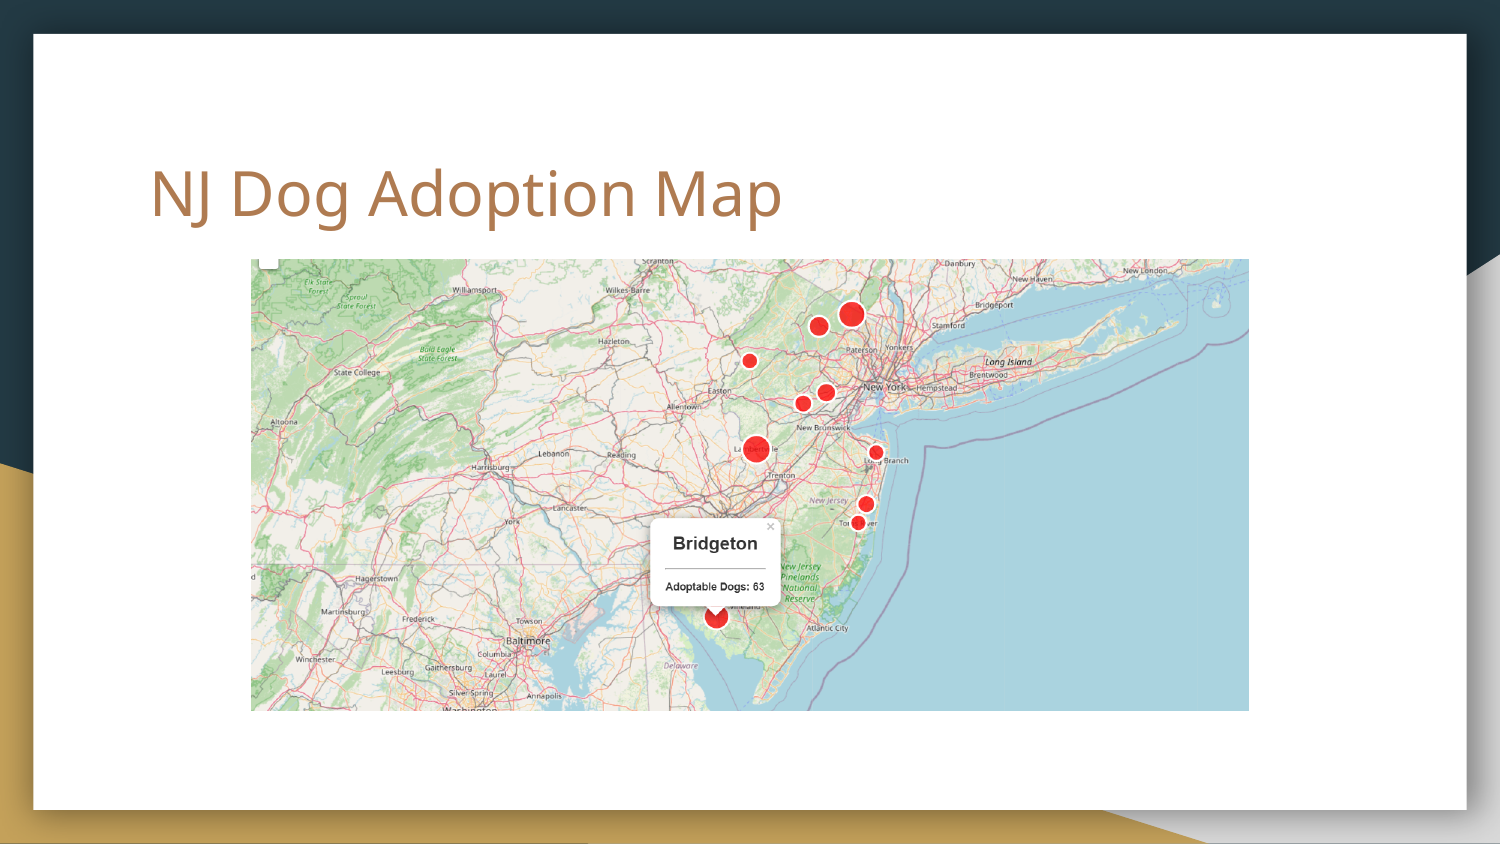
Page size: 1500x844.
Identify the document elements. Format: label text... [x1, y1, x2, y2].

title NJ Dog Adoption Map [134, 138, 1366, 260]
picture [251, 259, 1249, 711]
